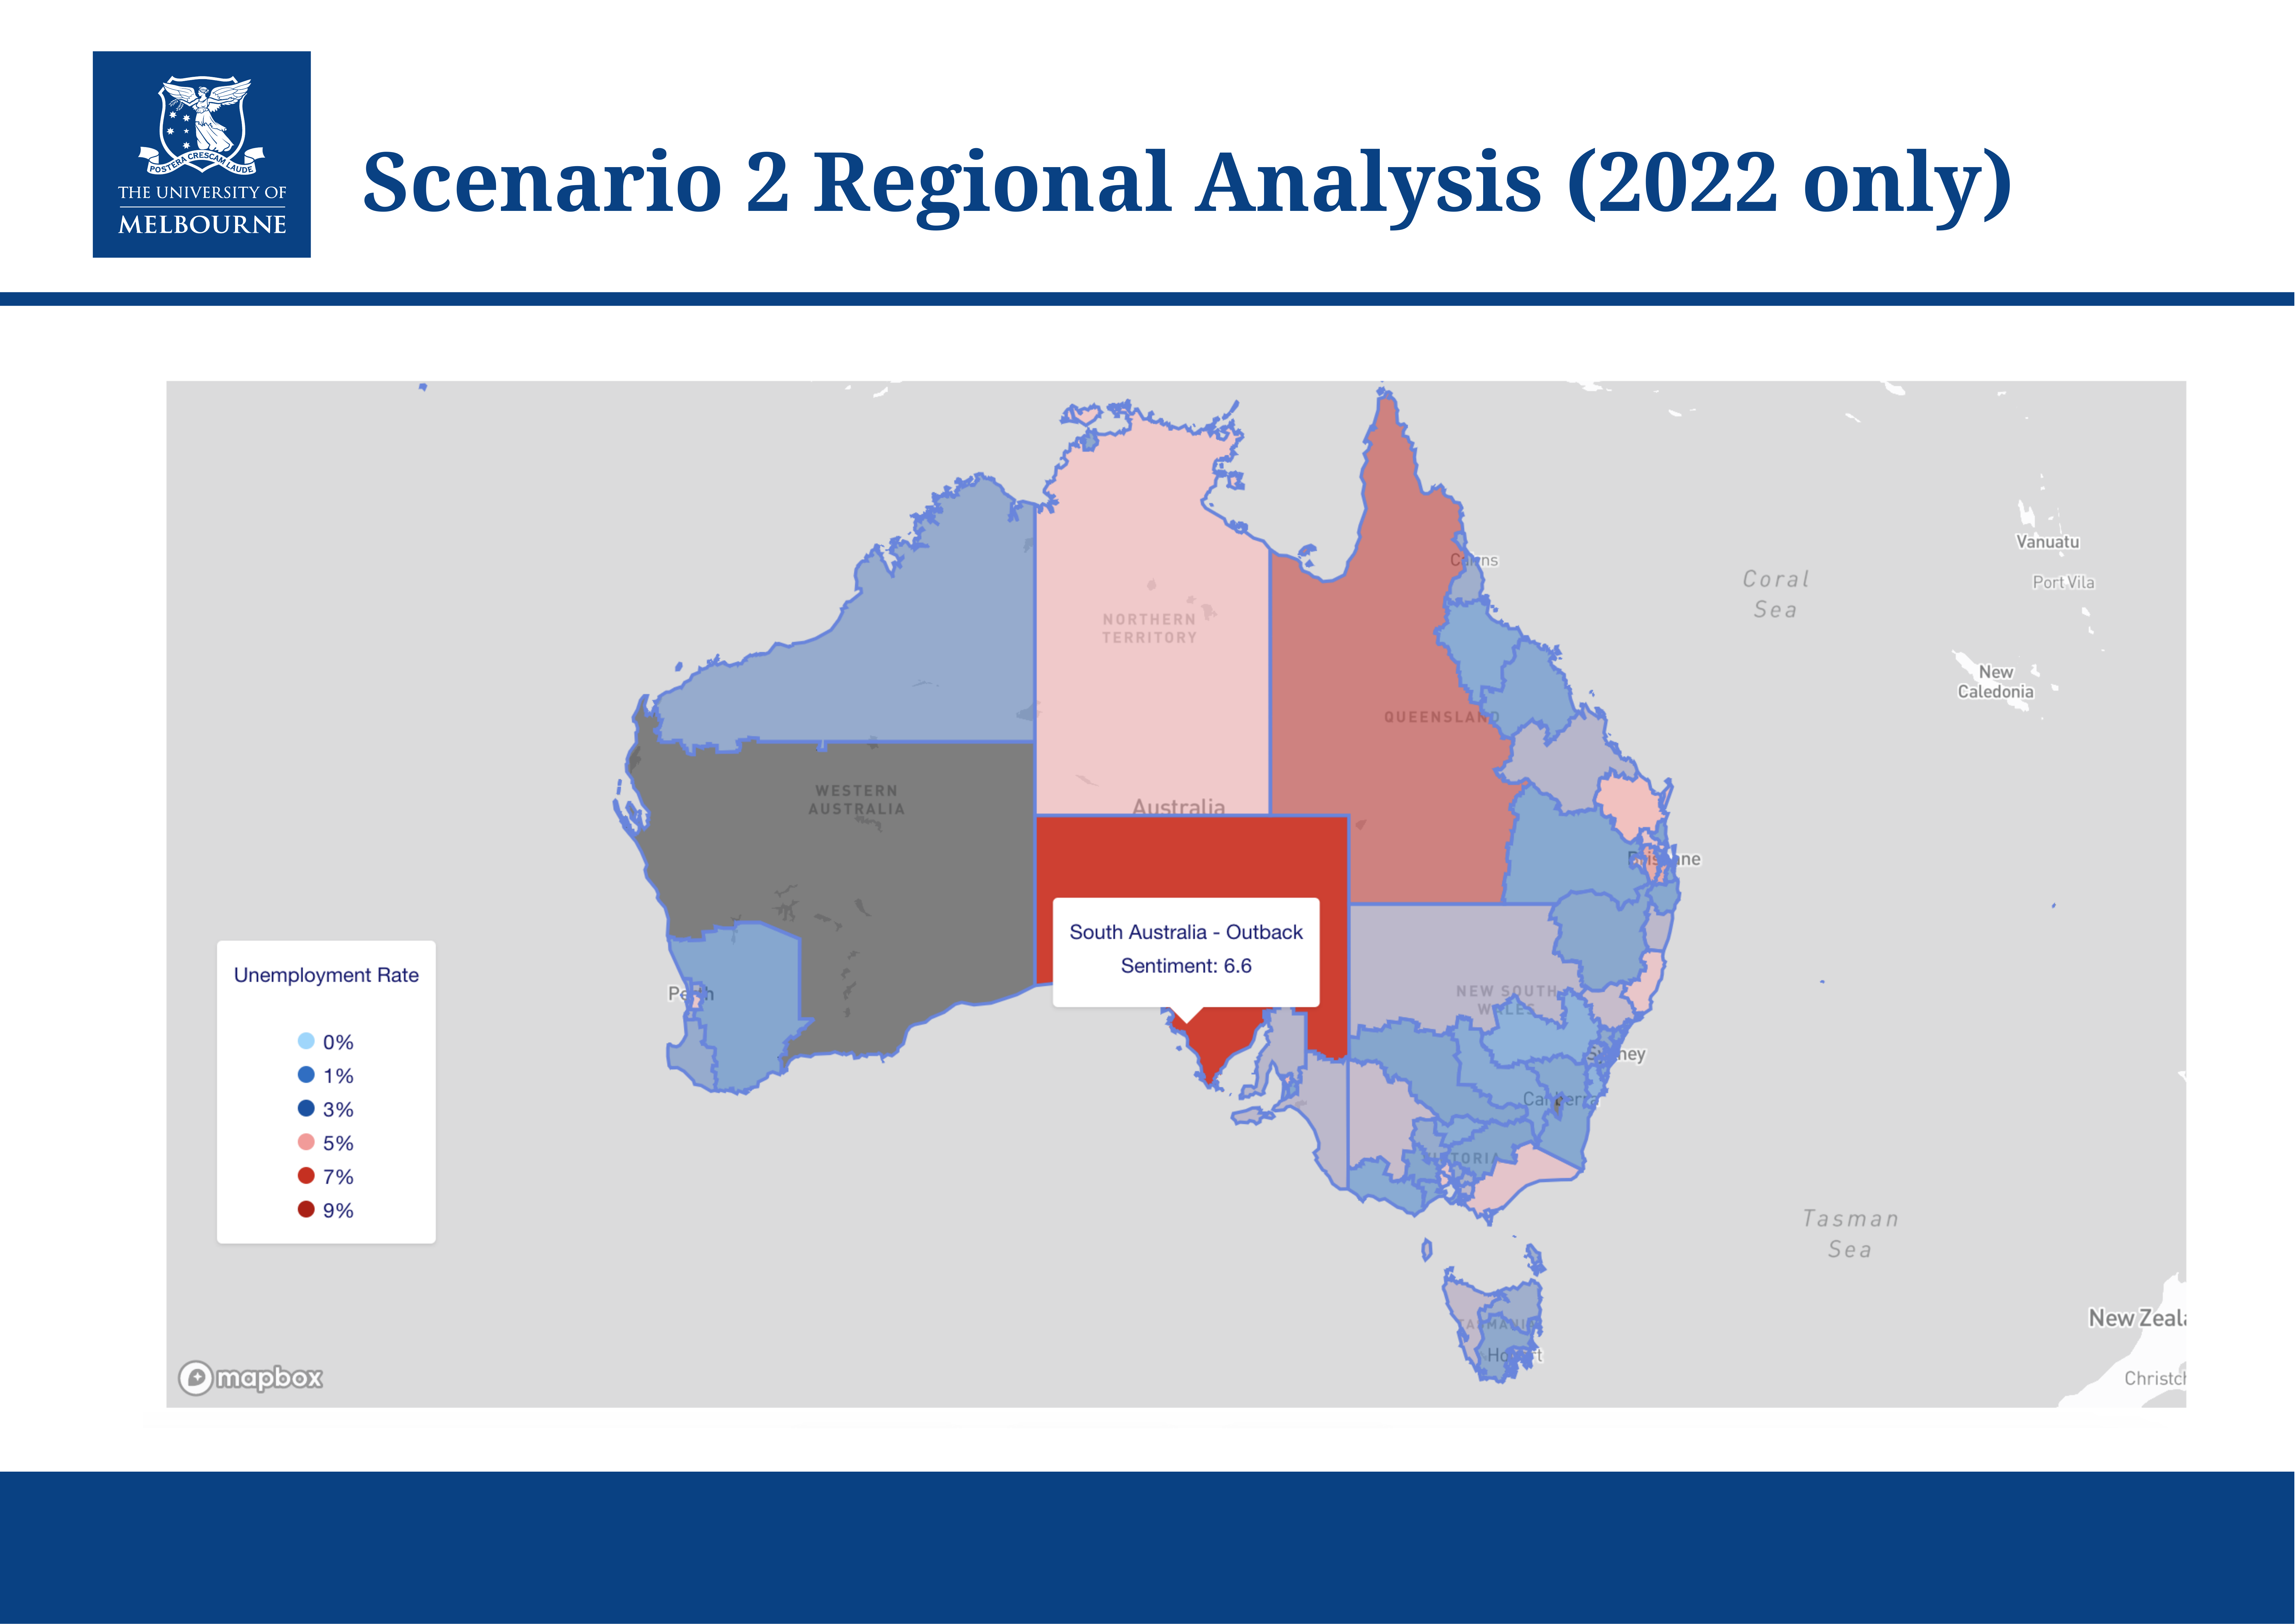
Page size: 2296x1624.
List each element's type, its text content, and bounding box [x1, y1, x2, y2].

title Scenario 2 Regional Analysis (2022 only) [357, 94, 2208, 276]
picture [143, 346, 2239, 1428]
